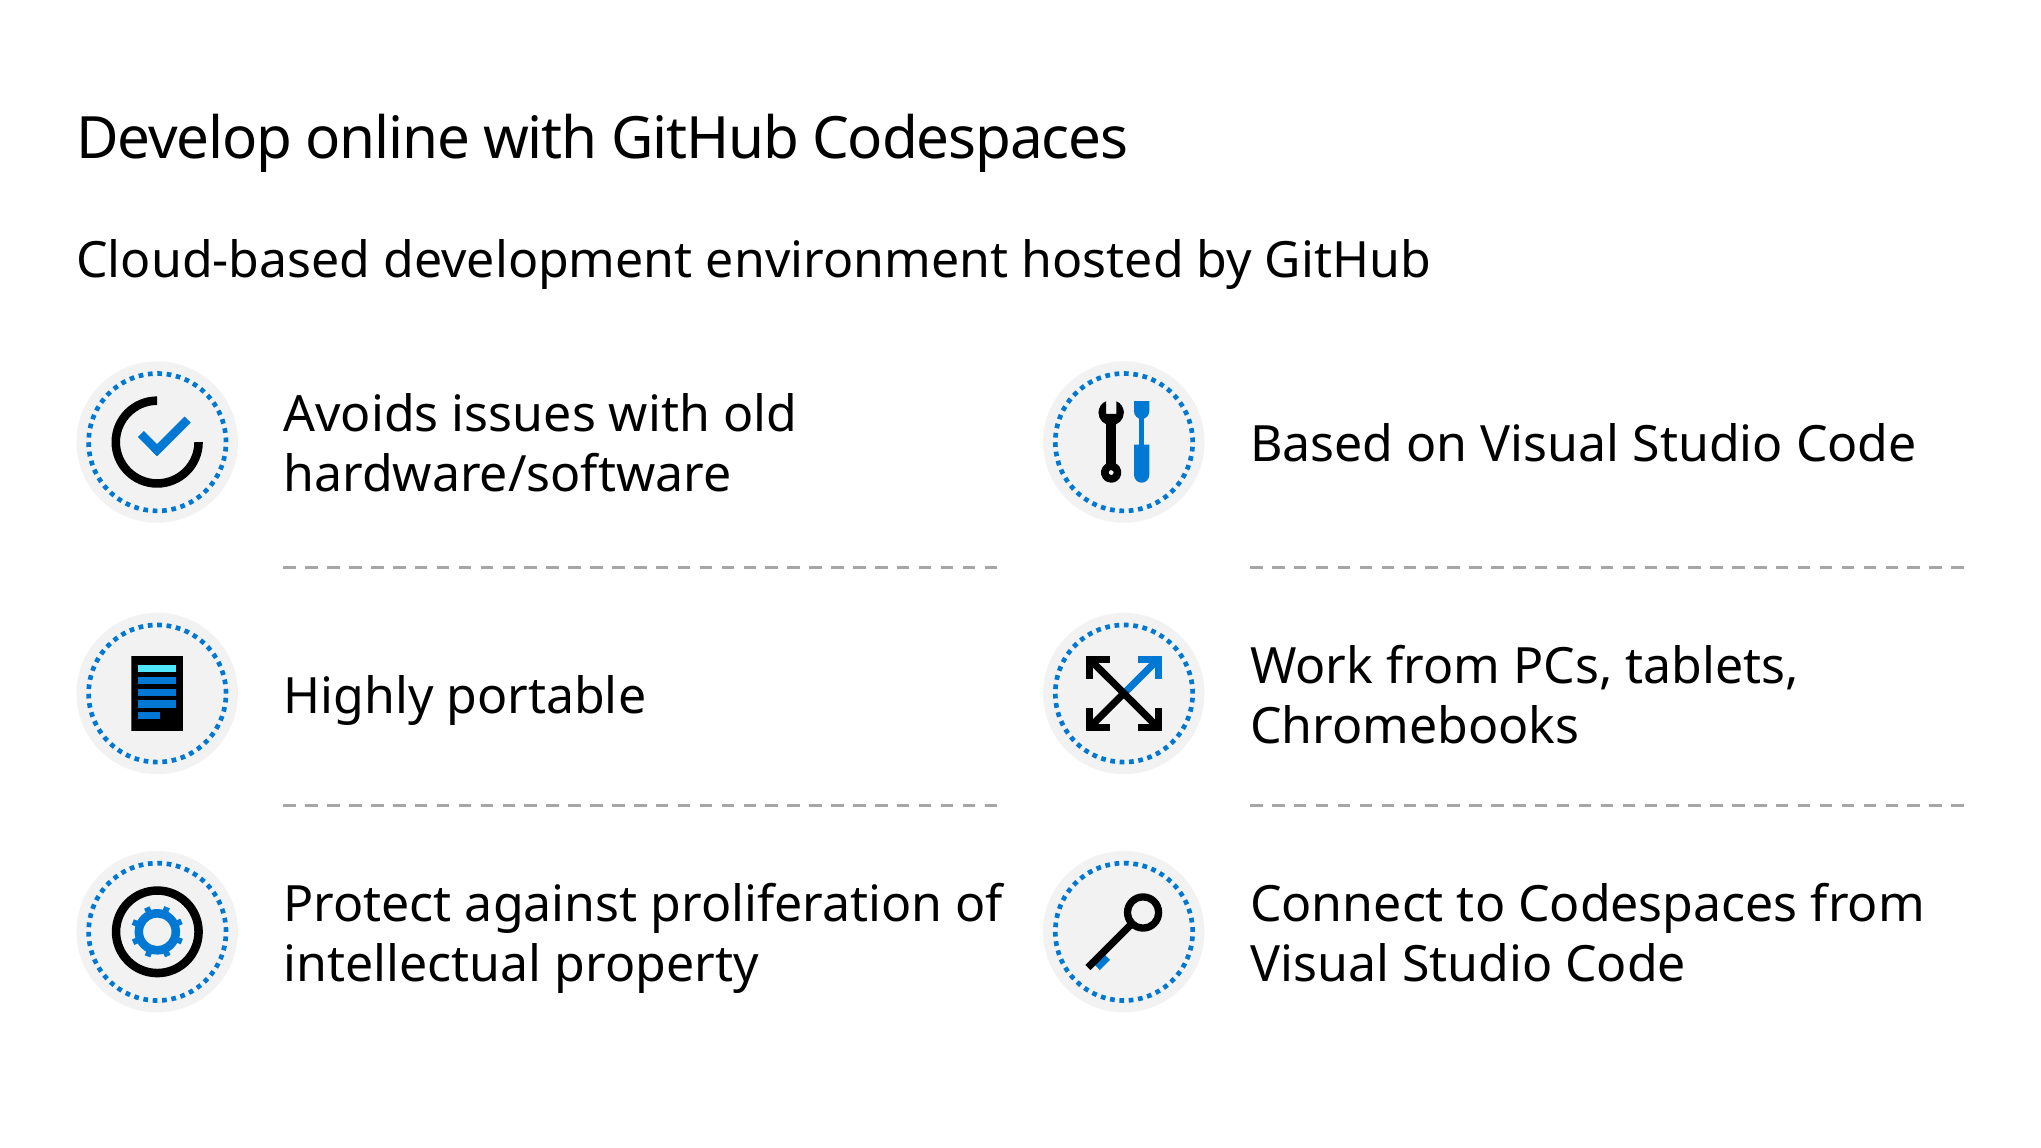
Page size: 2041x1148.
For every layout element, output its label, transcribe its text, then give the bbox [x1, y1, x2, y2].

text_box Protect against proliferation of intellectual property [283, 826, 1006, 1036]
picture [76, 360, 239, 523]
text_box Work from PCs, tablets, Chromebooks [1249, 588, 1973, 798]
picture [1042, 850, 1205, 1013]
picture [76, 850, 239, 1013]
text_box Highly portable [283, 588, 1006, 798]
text_box Avoids issues with old hardware/software [283, 337, 1006, 547]
text_box Connect to Codespaces from Visual Studio Code [1249, 826, 1973, 1036]
text_box Based on Visual Studio Code [1249, 337, 1973, 547]
text_box Cloud-based development environment hosted by GitHub [76, 227, 1969, 288]
title Develop online with GitHub Codespaces [76, 103, 1969, 172]
picture [1042, 360, 1205, 523]
picture [76, 612, 239, 775]
picture [1042, 612, 1205, 775]
